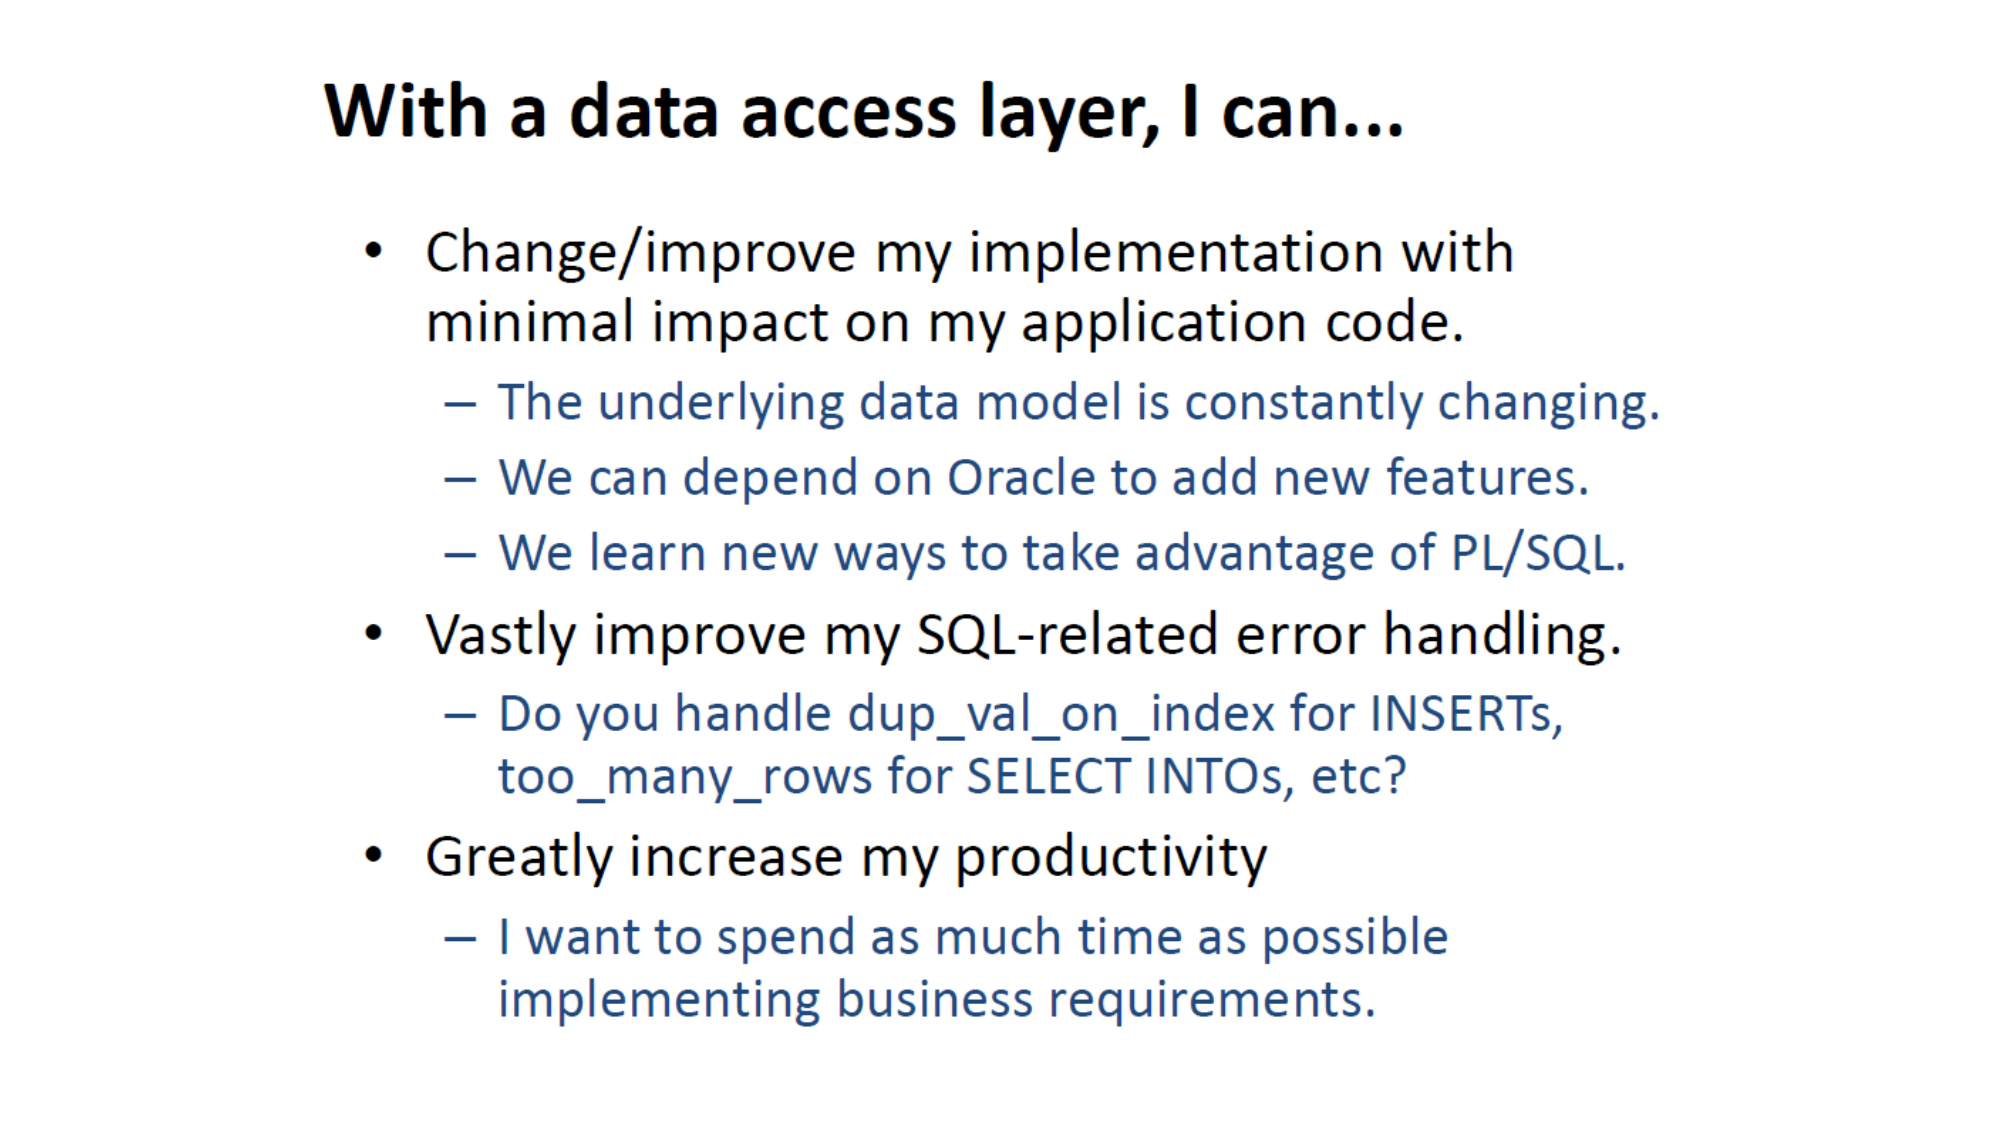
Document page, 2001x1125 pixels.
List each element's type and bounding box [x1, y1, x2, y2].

picture [294, 57, 1706, 1068]
